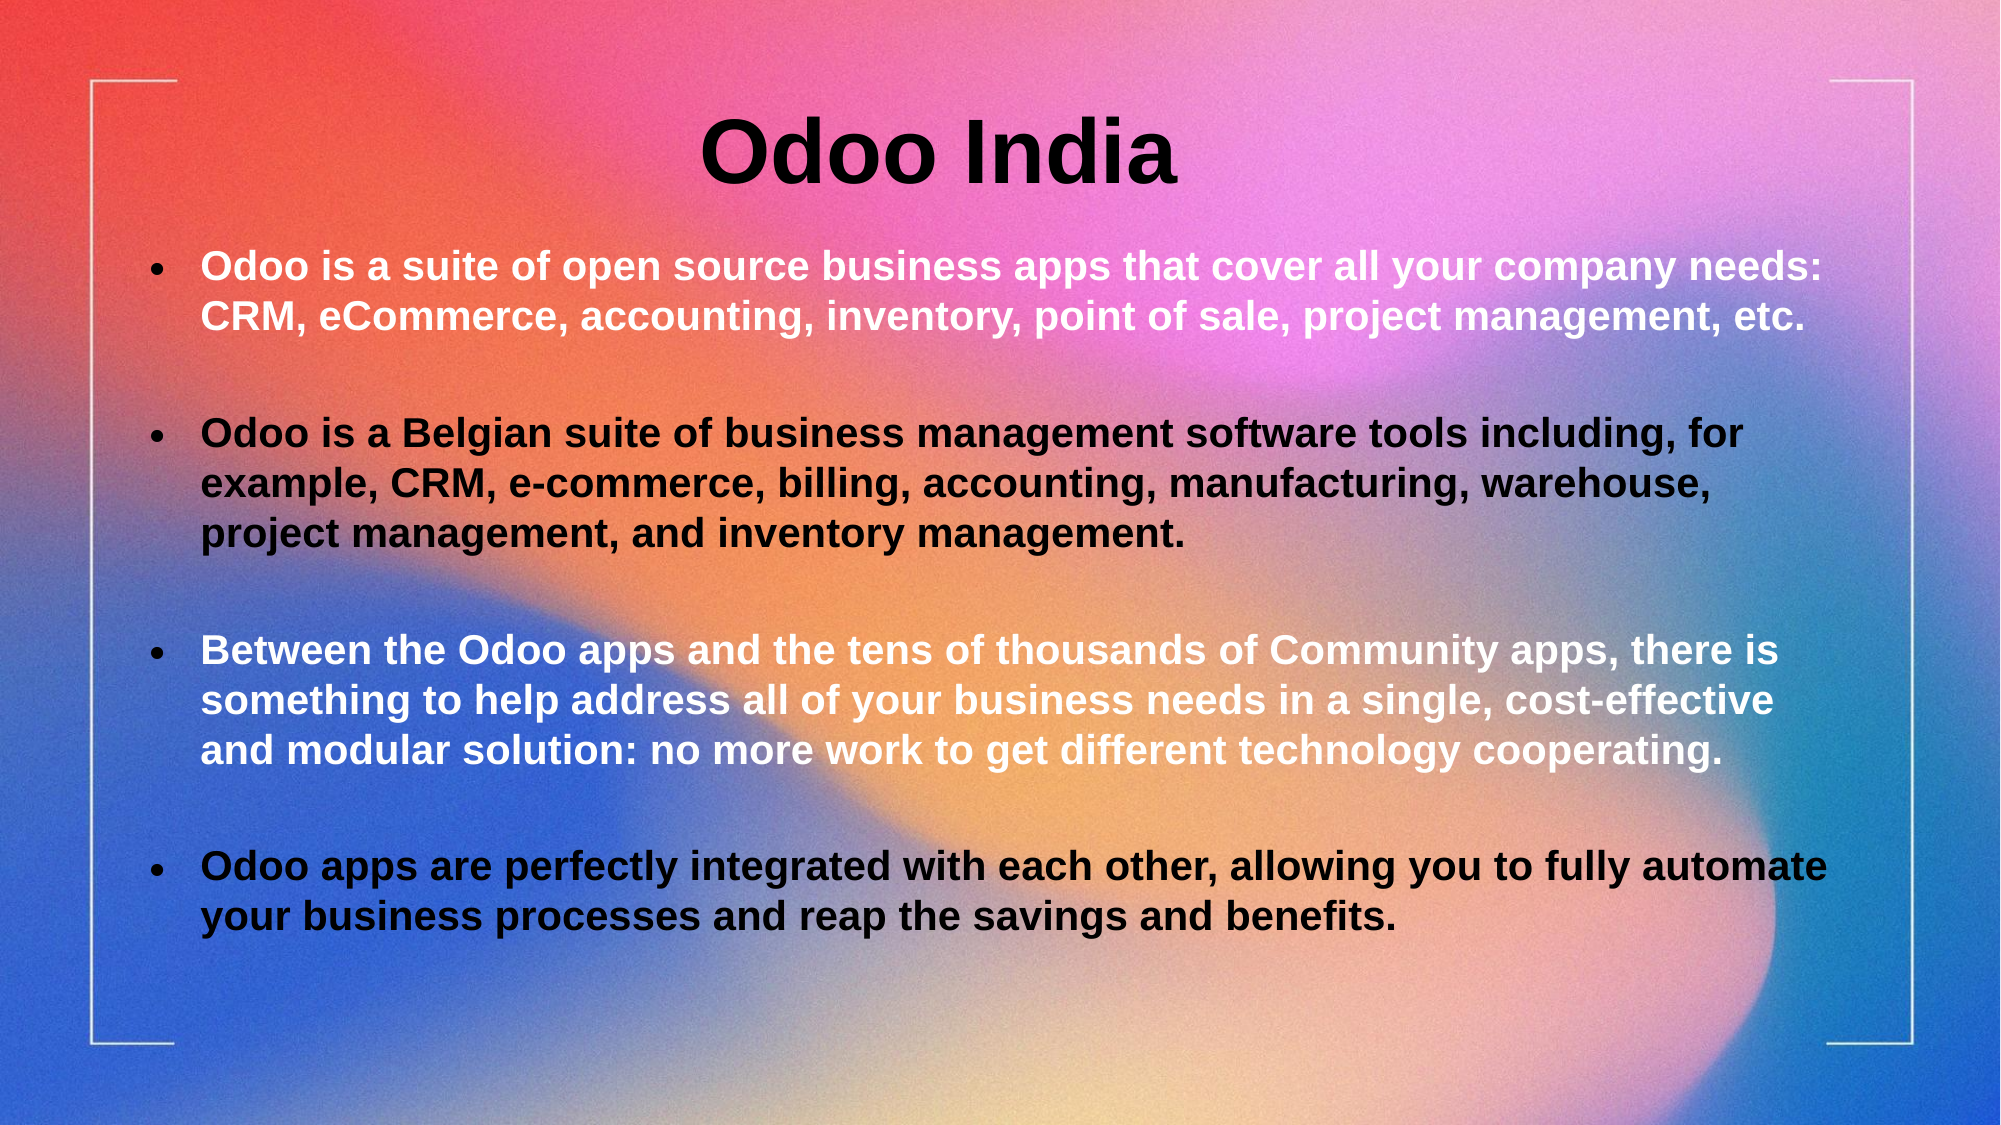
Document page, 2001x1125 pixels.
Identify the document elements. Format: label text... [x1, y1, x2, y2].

picture [0, 0, 2001, 1125]
text_box Odoo India [684, 70, 2000, 222]
text_box Odoo is a suite of open source business apps that cover all your company needs: CRM, eCommerce, accounting, inventory, point of sale, project management, etc. Odoo is a Belgian suite of business management software tools including, for example, CRM, e-commerce, billing, accounting, manufacturing, warehouse, project management, and inventory management. Between the Odoo apps and the tens of thousands of Community apps, there is something to help address all of your business needs in a single, cost-effective and modular solution: no more work to get different technology cooperating. Odoo apps are perfectly integrated with each other, allowing you to fully automate your business processes and reap the savings and benefits. [129, 231, 1855, 1087]
